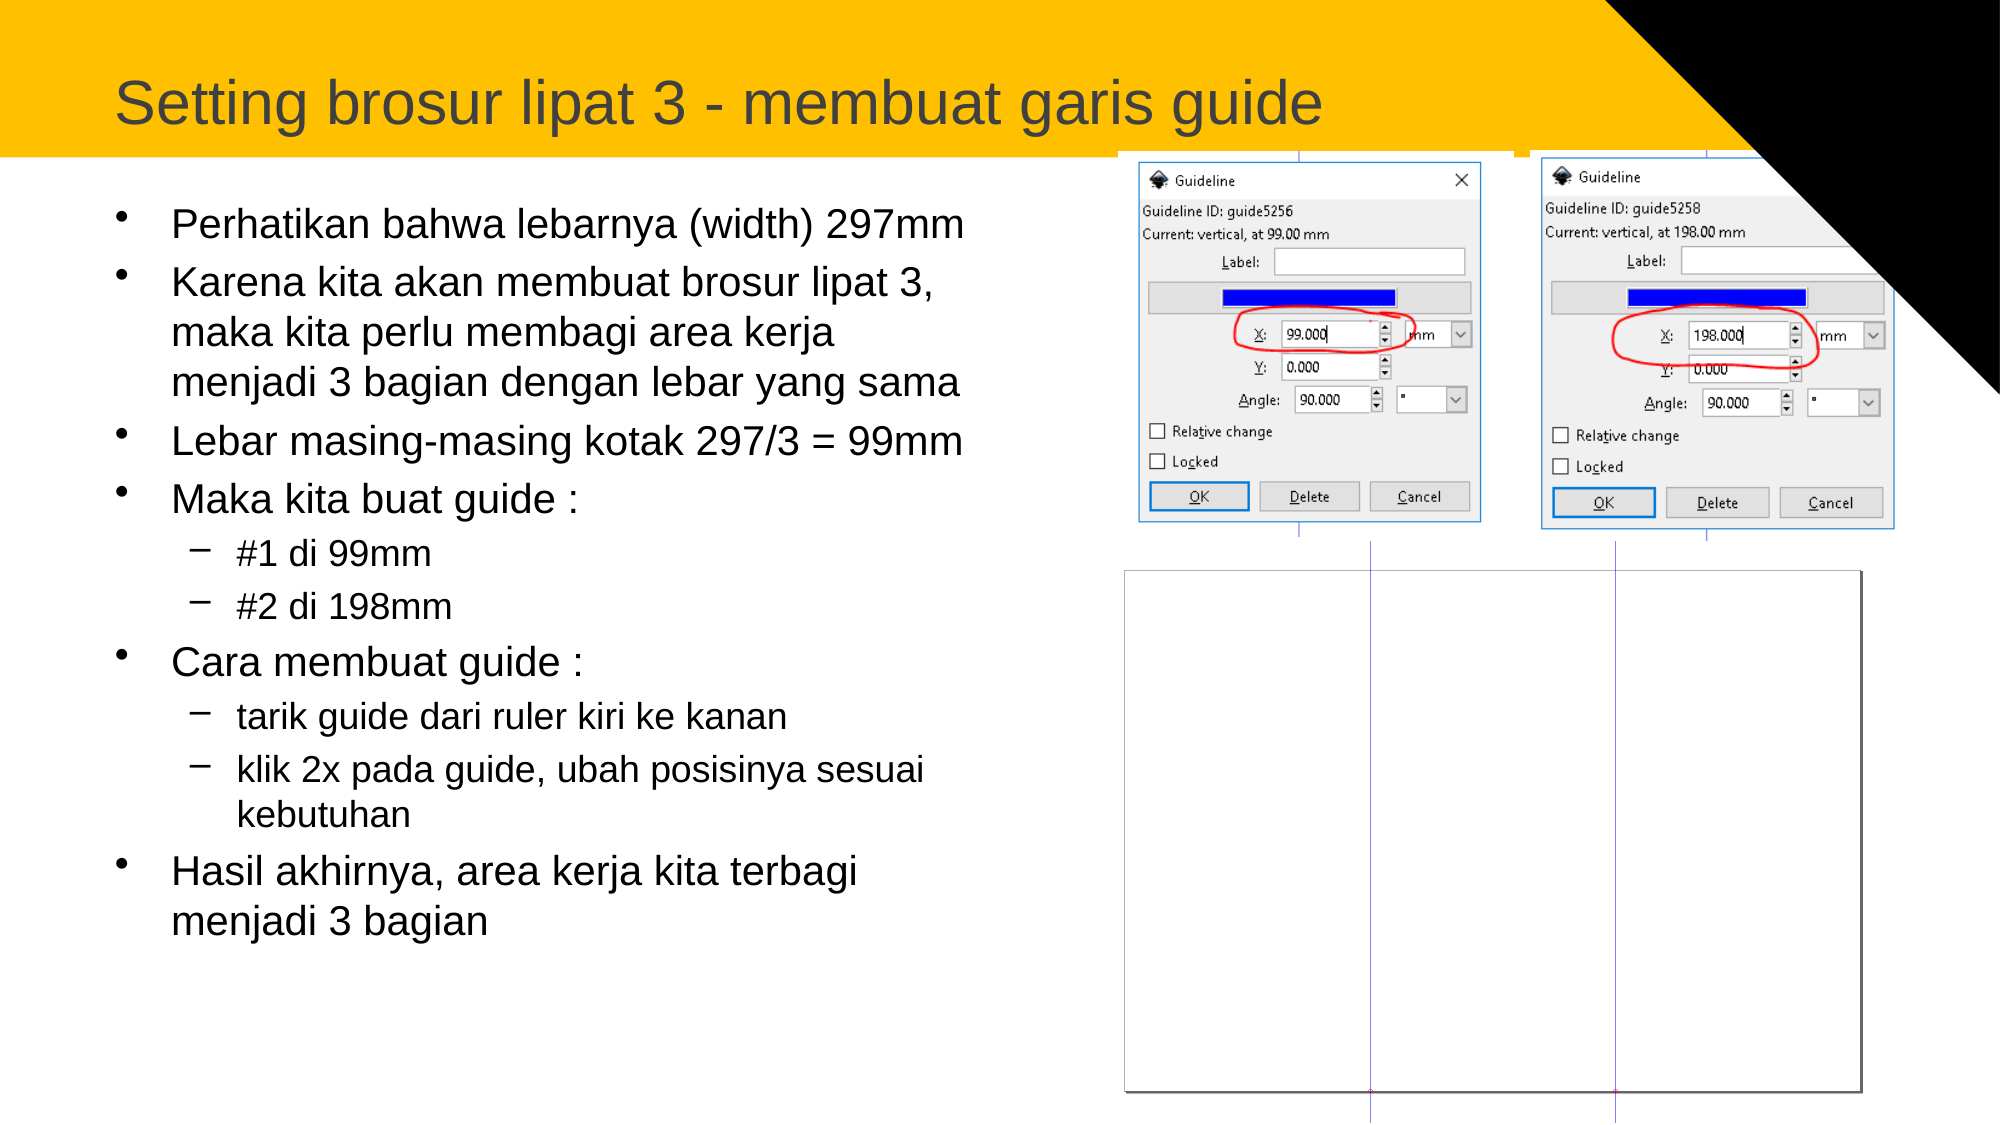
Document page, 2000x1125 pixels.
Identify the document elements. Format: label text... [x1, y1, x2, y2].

picture [1095, 150, 1906, 1123]
list Perhatikan bahwa lebarnya (width) 297mm Karena kita akan membuat brosur lipat 3, maka kita perlu membagi area kerja menjadi 3 bagian dengan lebar yang sama Lebar masing-masing kotak 297/3 = 99mm Maka kita buat guide : #1 di 99mm #2 di 198mm Cara membuat guide : tarik guide dari ruler kiri ke kanan klik 2x pada guide, ubah posisinya sesuai kebutuhan Hasil akhirnya, area kerja kita terbagi menjadi 3 bagian [99, 188, 1008, 1006]
text_box [1605, 0, 2000, 395]
title Setting brosur lipat 3 - membuat garis guide [99, 44, 1754, 155]
picture [1118, 150, 1514, 537]
